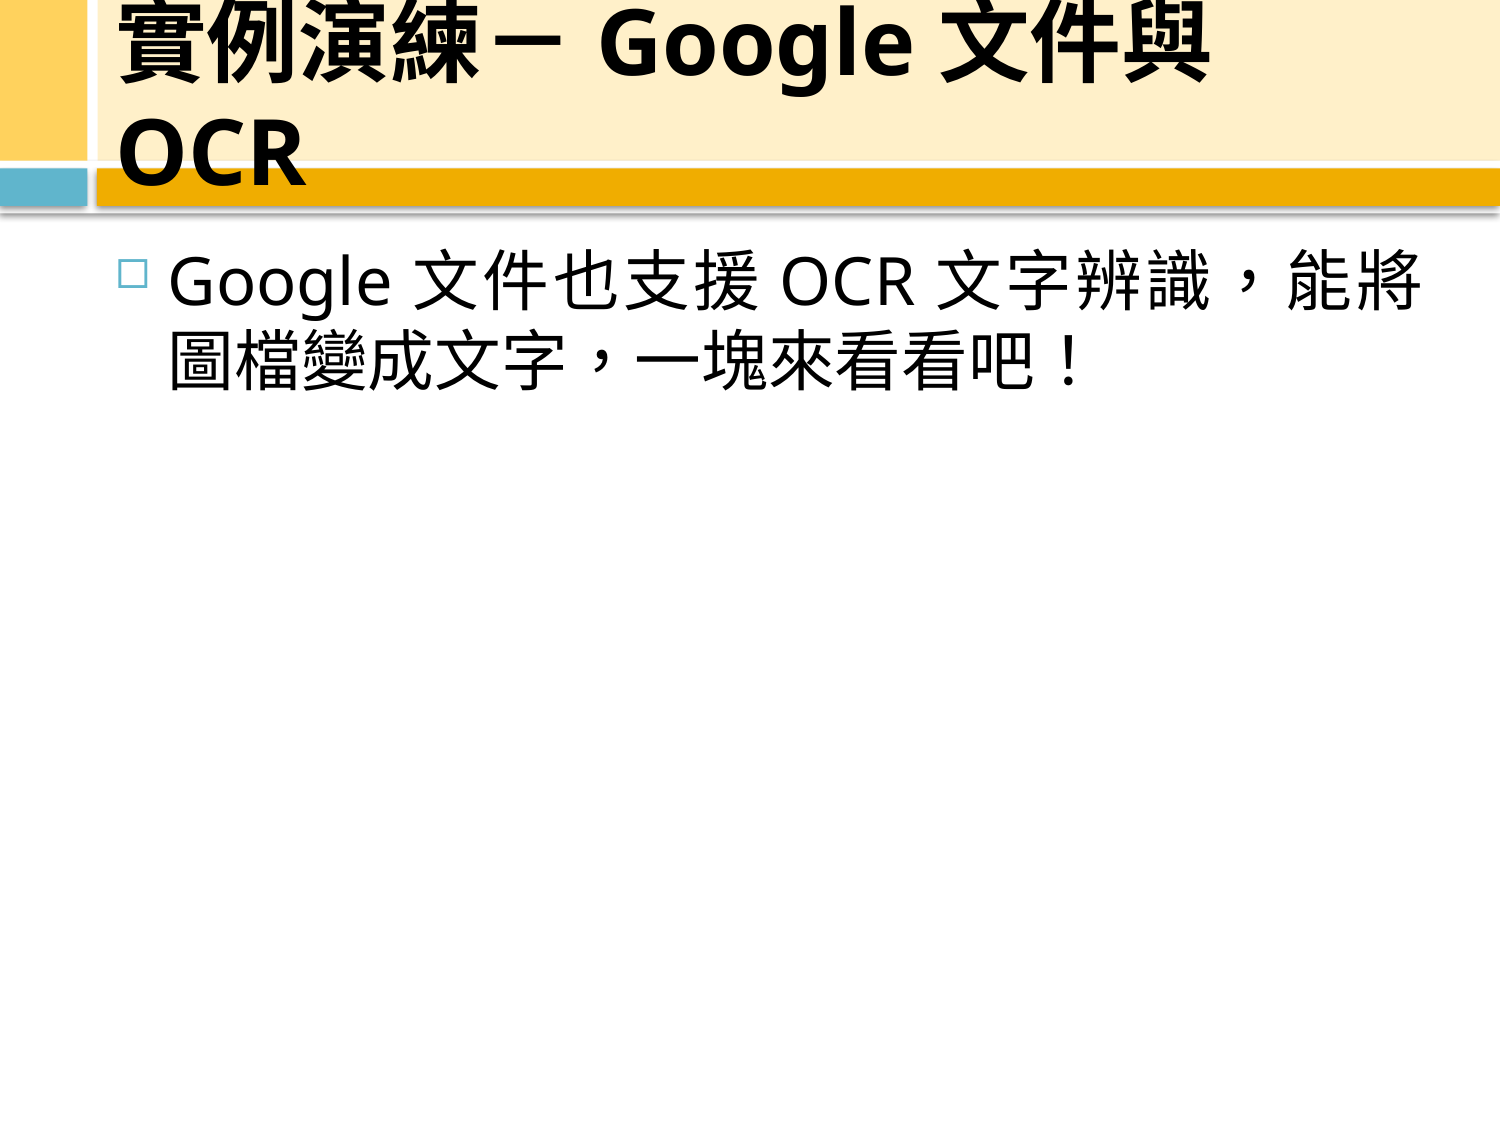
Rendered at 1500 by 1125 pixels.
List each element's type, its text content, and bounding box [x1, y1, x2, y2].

list Google文件也支援OCR文字辨識，能將圖檔變成文字，一塊來看看吧！ [100, 231, 1438, 1024]
title 實例演練－Google文件與OCR [100, 26, 1438, 161]
